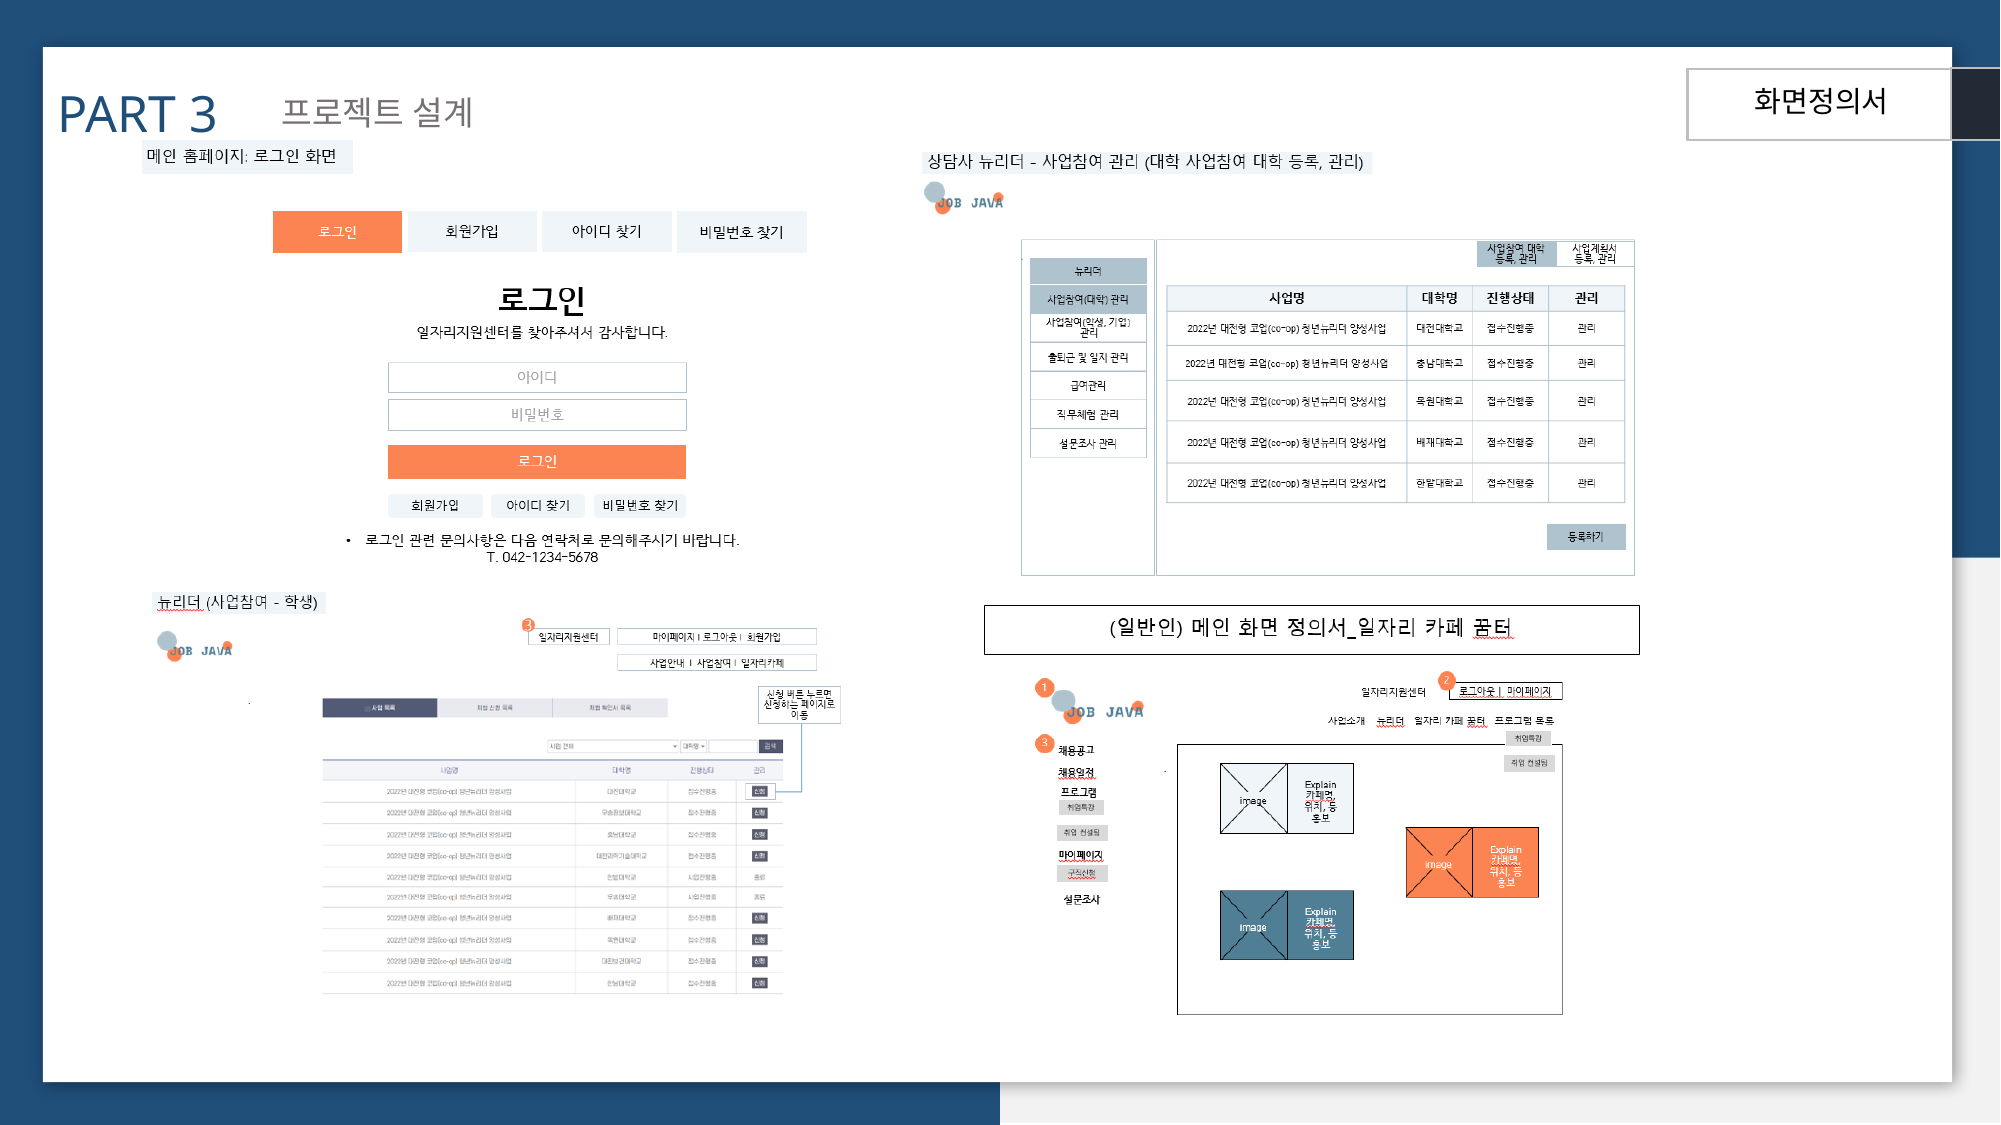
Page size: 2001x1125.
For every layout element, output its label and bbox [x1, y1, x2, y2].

picture [142, 139, 1666, 1049]
text_box [42, 74, 603, 151]
text_box [0, 0, 2000, 1125]
text_box [1687, 68, 2000, 141]
